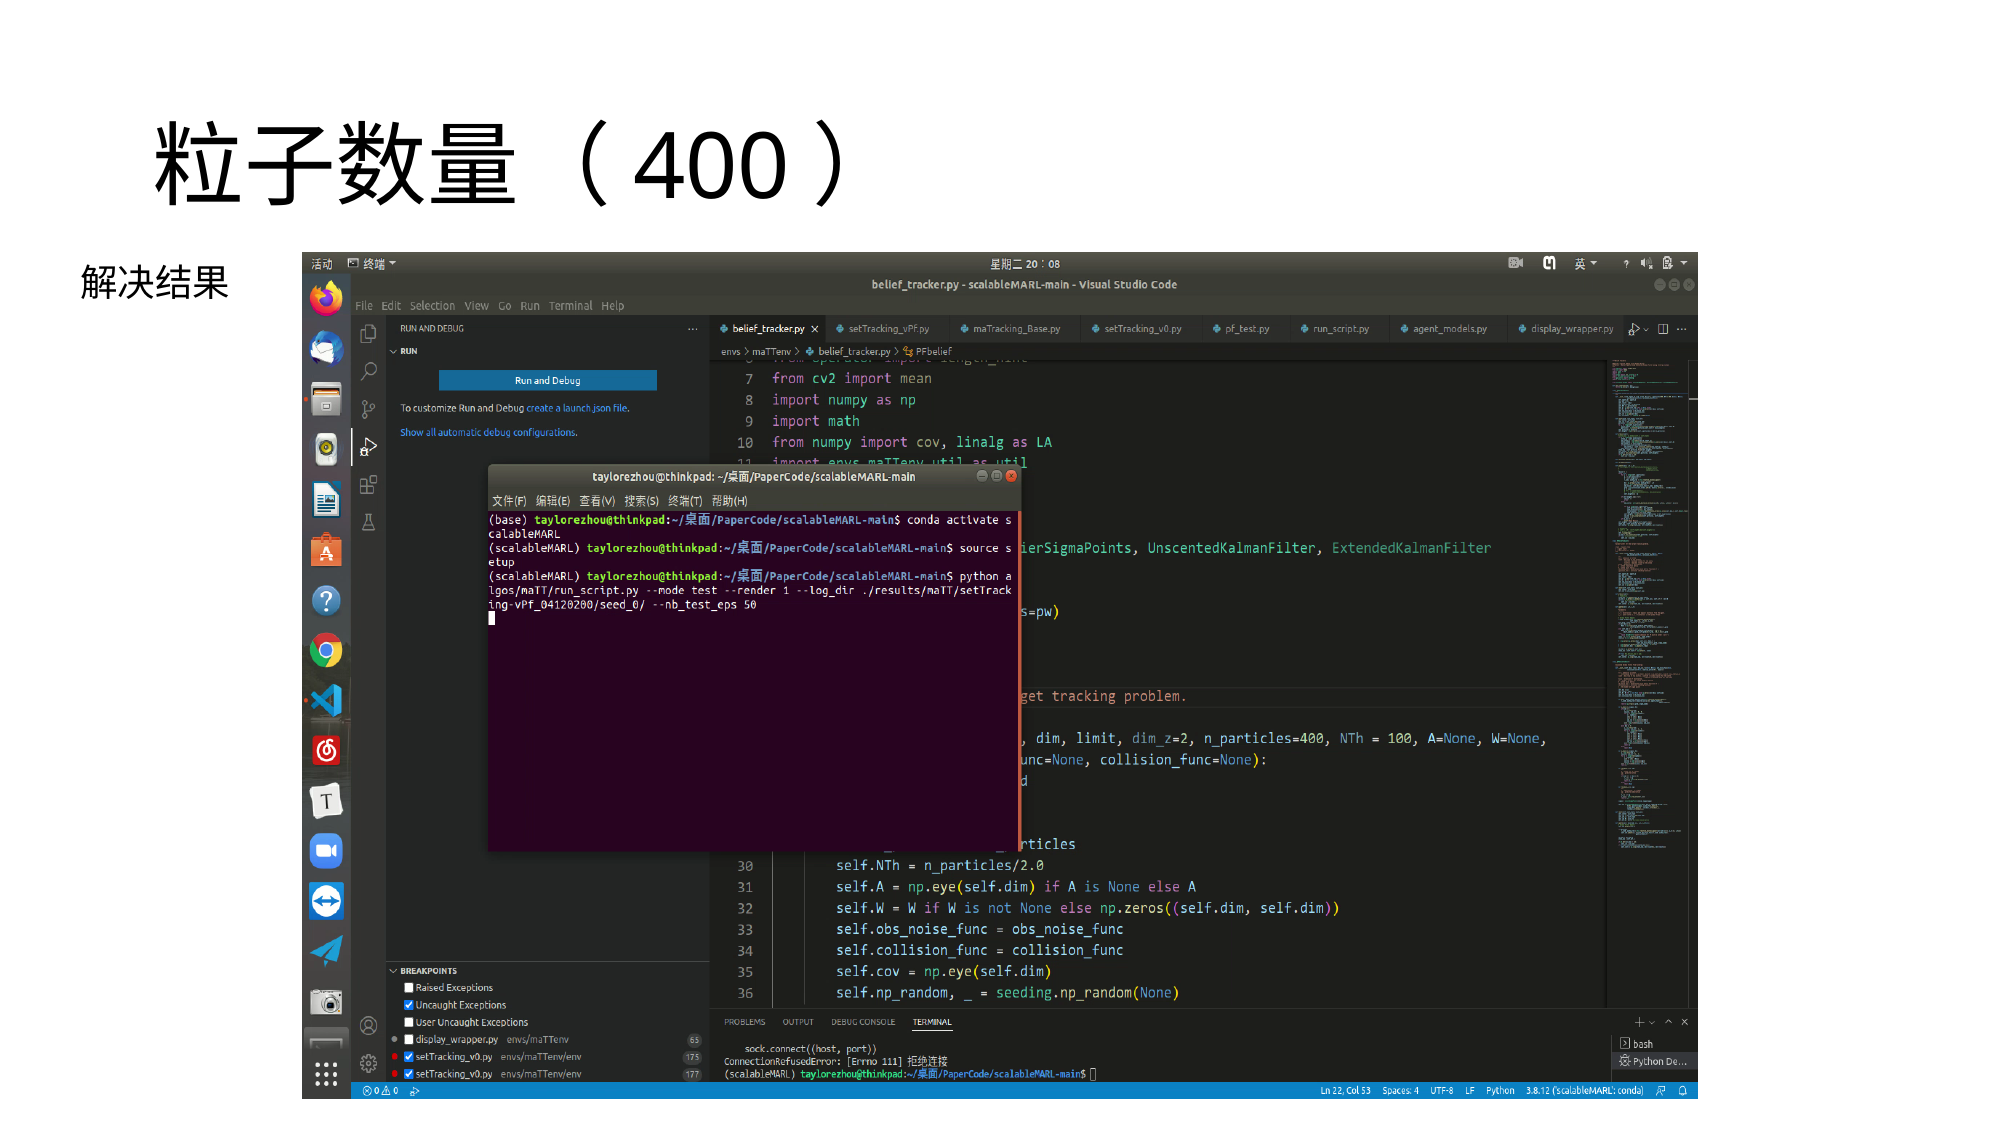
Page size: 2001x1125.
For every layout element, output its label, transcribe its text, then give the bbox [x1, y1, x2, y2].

title 粒子数量（400） [137, 59, 1863, 278]
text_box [301, 251, 1698, 1100]
text_box 解决结果 [65, 251, 292, 312]
